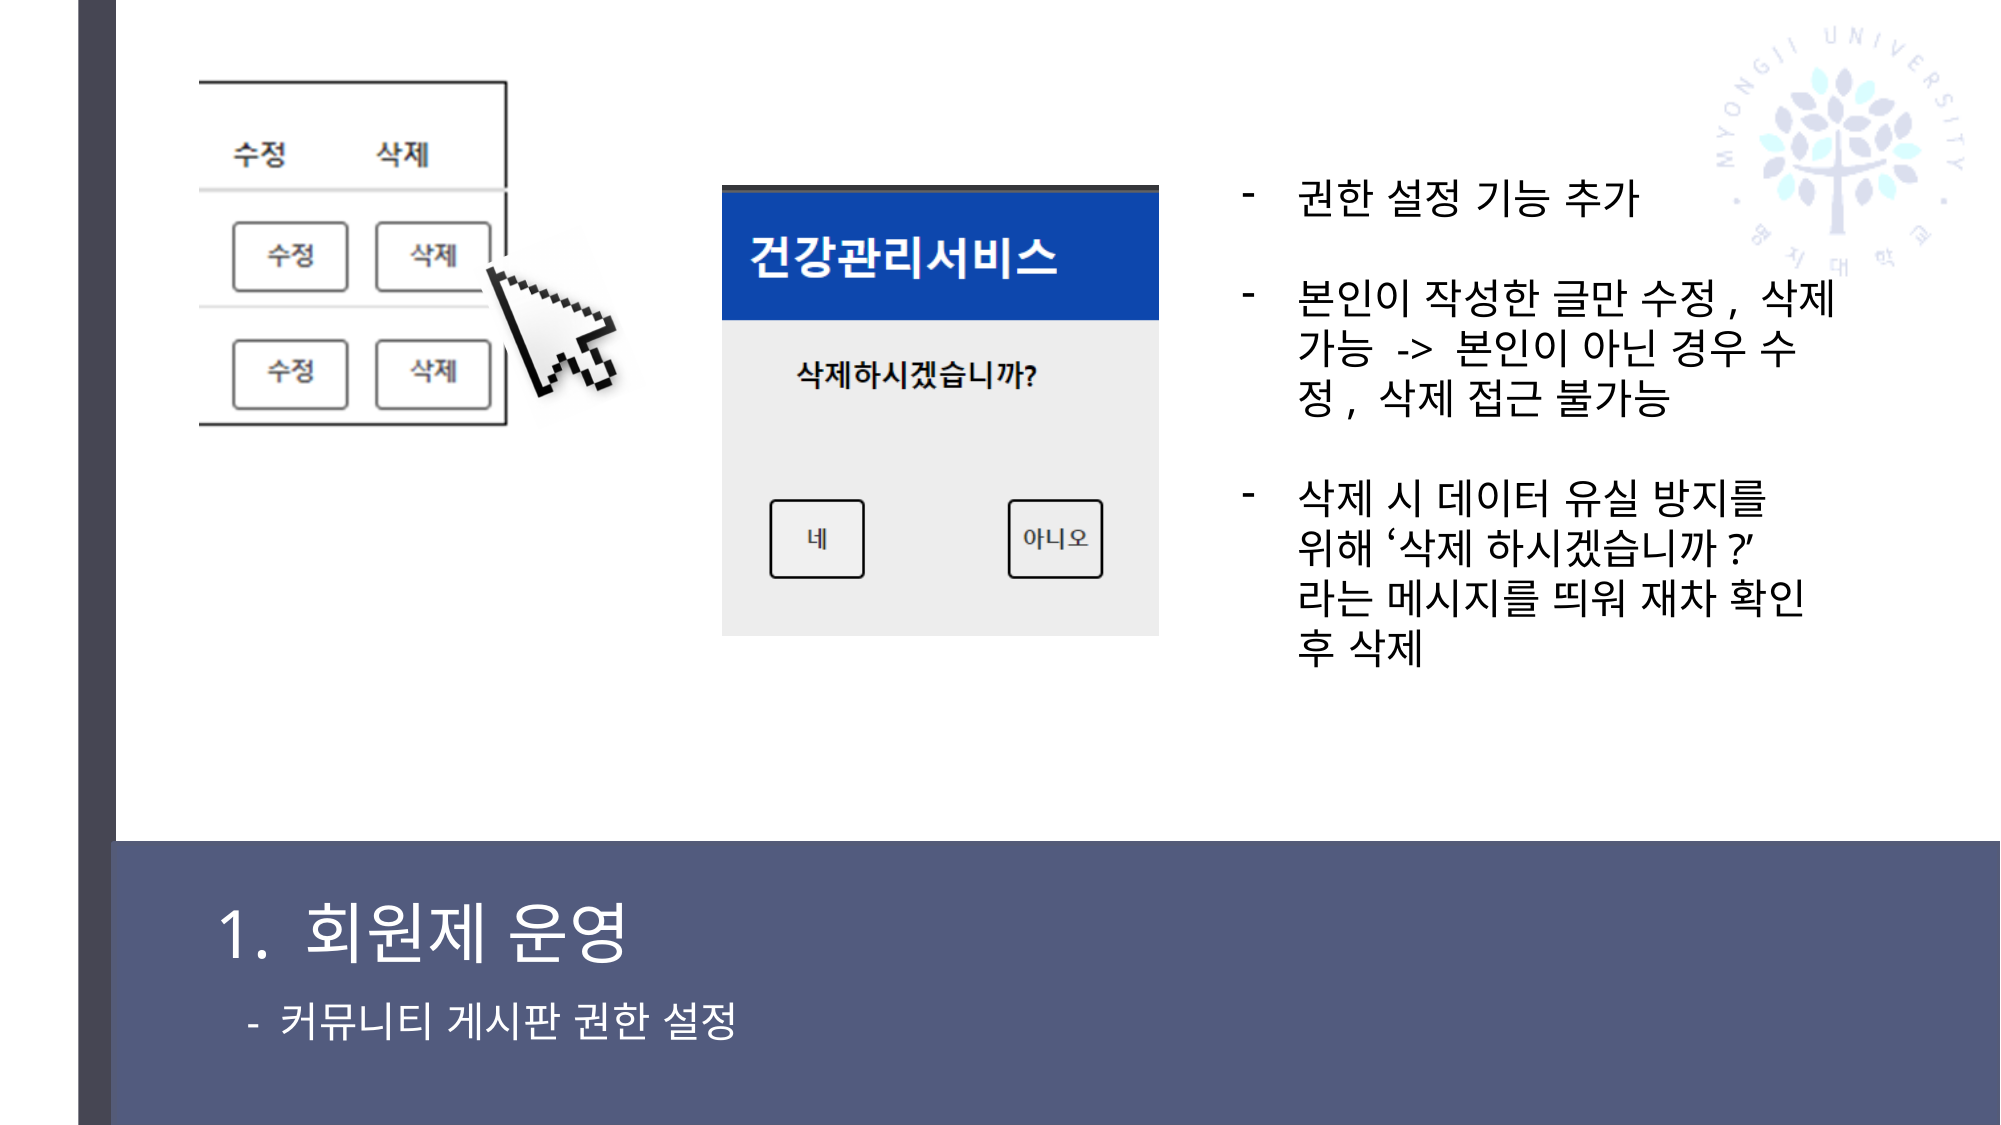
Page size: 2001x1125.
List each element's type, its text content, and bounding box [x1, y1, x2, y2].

picture [1688, 0, 2000, 316]
picture [722, 185, 1159, 636]
text_box - 커뮤니티 게시판 권한 설정 [231, 994, 1213, 1045]
text_box 1. 회원제 운영 [199, 894, 1571, 991]
text_box [111, 841, 2000, 1125]
picture [199, 11, 645, 529]
text_box 권한 설정 기능 추가 본인이 작성한 글만 수정, 삭제 가능 -> 본인이 아닌 경우 수정, 삭제 접근 불가능 삭제 시 데이터 유실 방지를 위해 ‘삭제 하시겠습니까?’라는 메시지를 띄워 재차 확인 후 삭제 [1212, 115, 1855, 681]
text_box [134, 966, 612, 1074]
